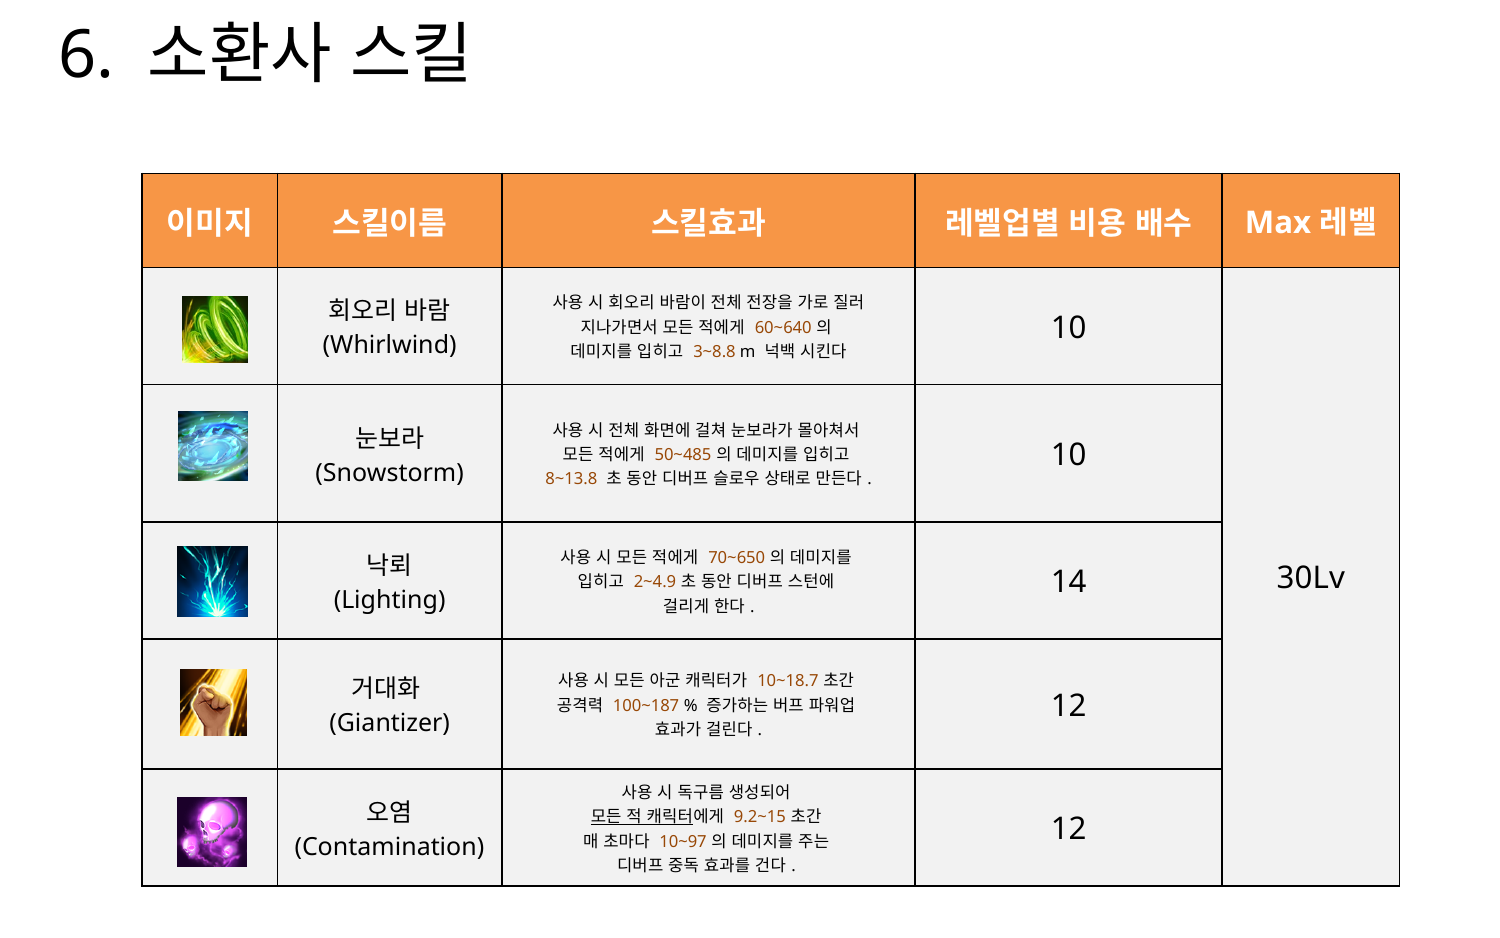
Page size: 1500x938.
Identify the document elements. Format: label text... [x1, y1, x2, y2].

table_cell [143, 640, 277, 768]
picture [177, 546, 207, 617]
table_cell 12 [916, 640, 1221, 768]
table_cell 10 [916, 385, 1221, 521]
table_cell 오염 (Contamination) [278, 770, 501, 885]
picture [179, 669, 247, 737]
table_header 이미지 [143, 174, 277, 267]
text_box 6. 소환사 스킬 [43, 3, 489, 99]
picture [200, 546, 248, 617]
table_cell [143, 770, 277, 885]
table_cell 낙뢰 (Lighting) [278, 523, 501, 638]
table_cell 사용 시 독구름 생성되어 모든 적 캐릭터에게 9.2~15초간 매 초마다 10~97의 데미지를 주는 디버프 중독 효과를 건다. [503, 770, 914, 885]
table_cell 14 [916, 523, 1221, 638]
table_cell 눈보라 (Snowstorm) [278, 385, 501, 521]
table_cell [143, 523, 277, 638]
table_cell 거대화 (Giantizer) [278, 640, 501, 768]
table_header 레벨업별 비용 배수 [916, 174, 1221, 267]
table_cell [143, 385, 277, 521]
table_header Max레벨 [1223, 174, 1399, 267]
picture [178, 411, 248, 482]
table_cell 사용 시 회오리 바람이 전체 전장을 가로 질러 지나가면서 모든 적에게 60~640의 데미지를 입히고 3~8.8 m 넉백 시킨다 [503, 268, 914, 384]
table_cell 회오리 바람 (Whirlwind) [278, 268, 501, 384]
table_header 스킬이름 [278, 174, 501, 267]
table_cell 사용 시 모든 적에게 70~650의 데미지를 입히고 2~4.9초 동안 디버프 스턴에 걸리게 한다. [503, 523, 914, 638]
picture [206, 572, 217, 591]
table_cell [143, 268, 277, 384]
table_header 스킬효과 [503, 174, 914, 267]
table_cell 30Lv [1223, 268, 1399, 885]
picture [181, 296, 248, 363]
table_cell 사용 시 모든 아군 캐릭터가 10~18.7초간 공격력 100~187 % 증가하는 버프 파워업 효과가 걸린다. [503, 640, 914, 768]
picture [177, 797, 247, 867]
table_cell 사용 시 전체 화면에 걸쳐 눈보라가 몰아쳐서 모든 적에게 50~485의 데미지를 입히고 8~13.8 초 동안 디버프 슬로우 상태로 만든다. [503, 385, 914, 521]
table_cell 10 [916, 268, 1221, 384]
table_cell 12 [916, 770, 1221, 885]
